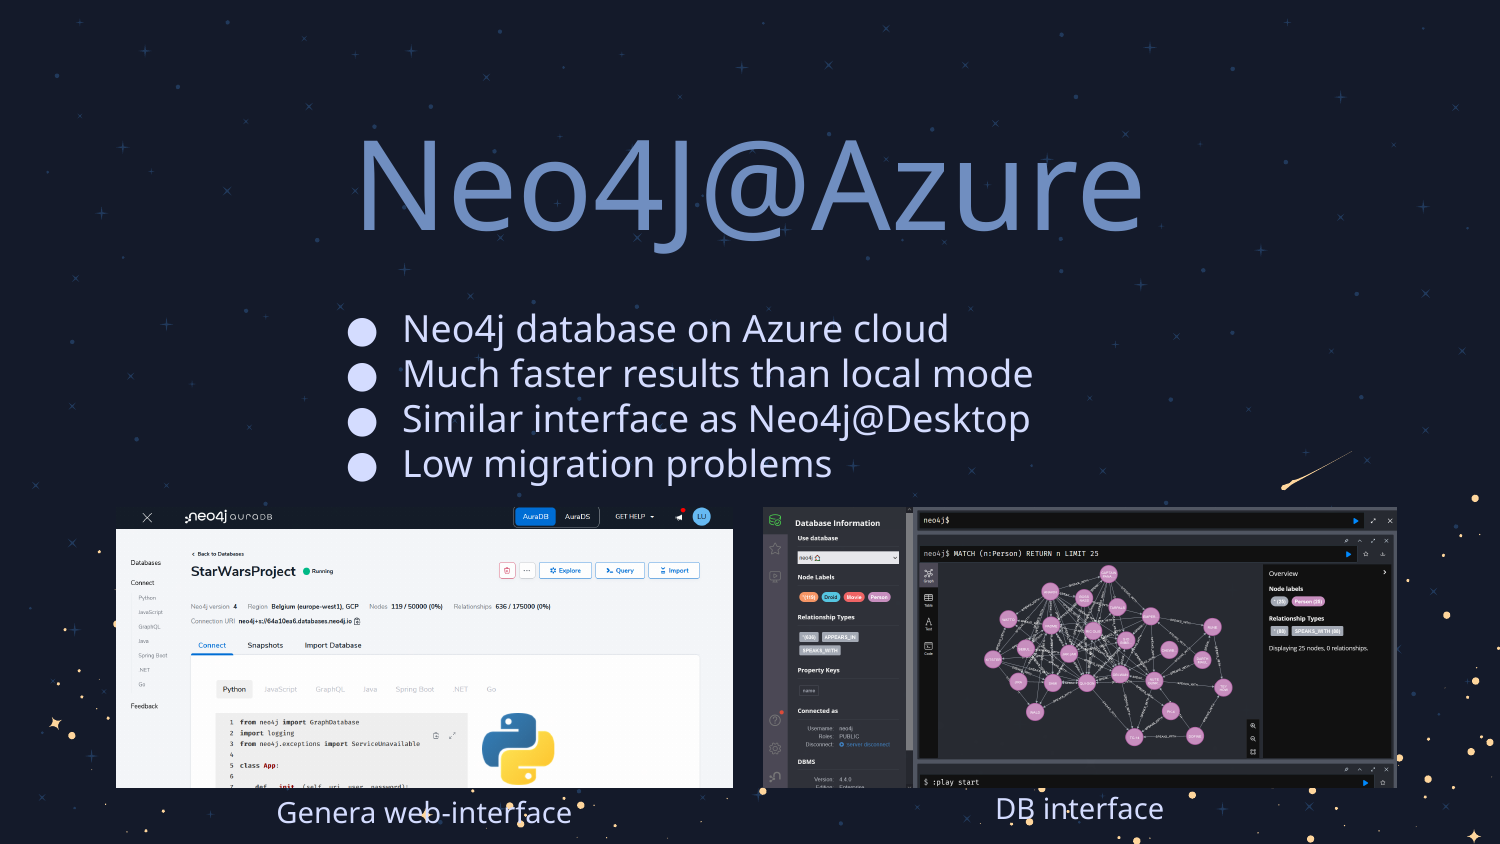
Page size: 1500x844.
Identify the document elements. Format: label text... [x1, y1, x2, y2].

list Neo4j database on Azure cloud Much faster results than local mode Similar interface as Neo4j@Desktop Low migration problems [312, 290, 1188, 479]
subtitle DB interface [798, 797, 1362, 840]
picture [116, 506, 733, 789]
subtitle Genera web-interface [145, 797, 704, 837]
title Neo4J@Azure [116, 88, 1383, 273]
picture [763, 506, 1397, 789]
